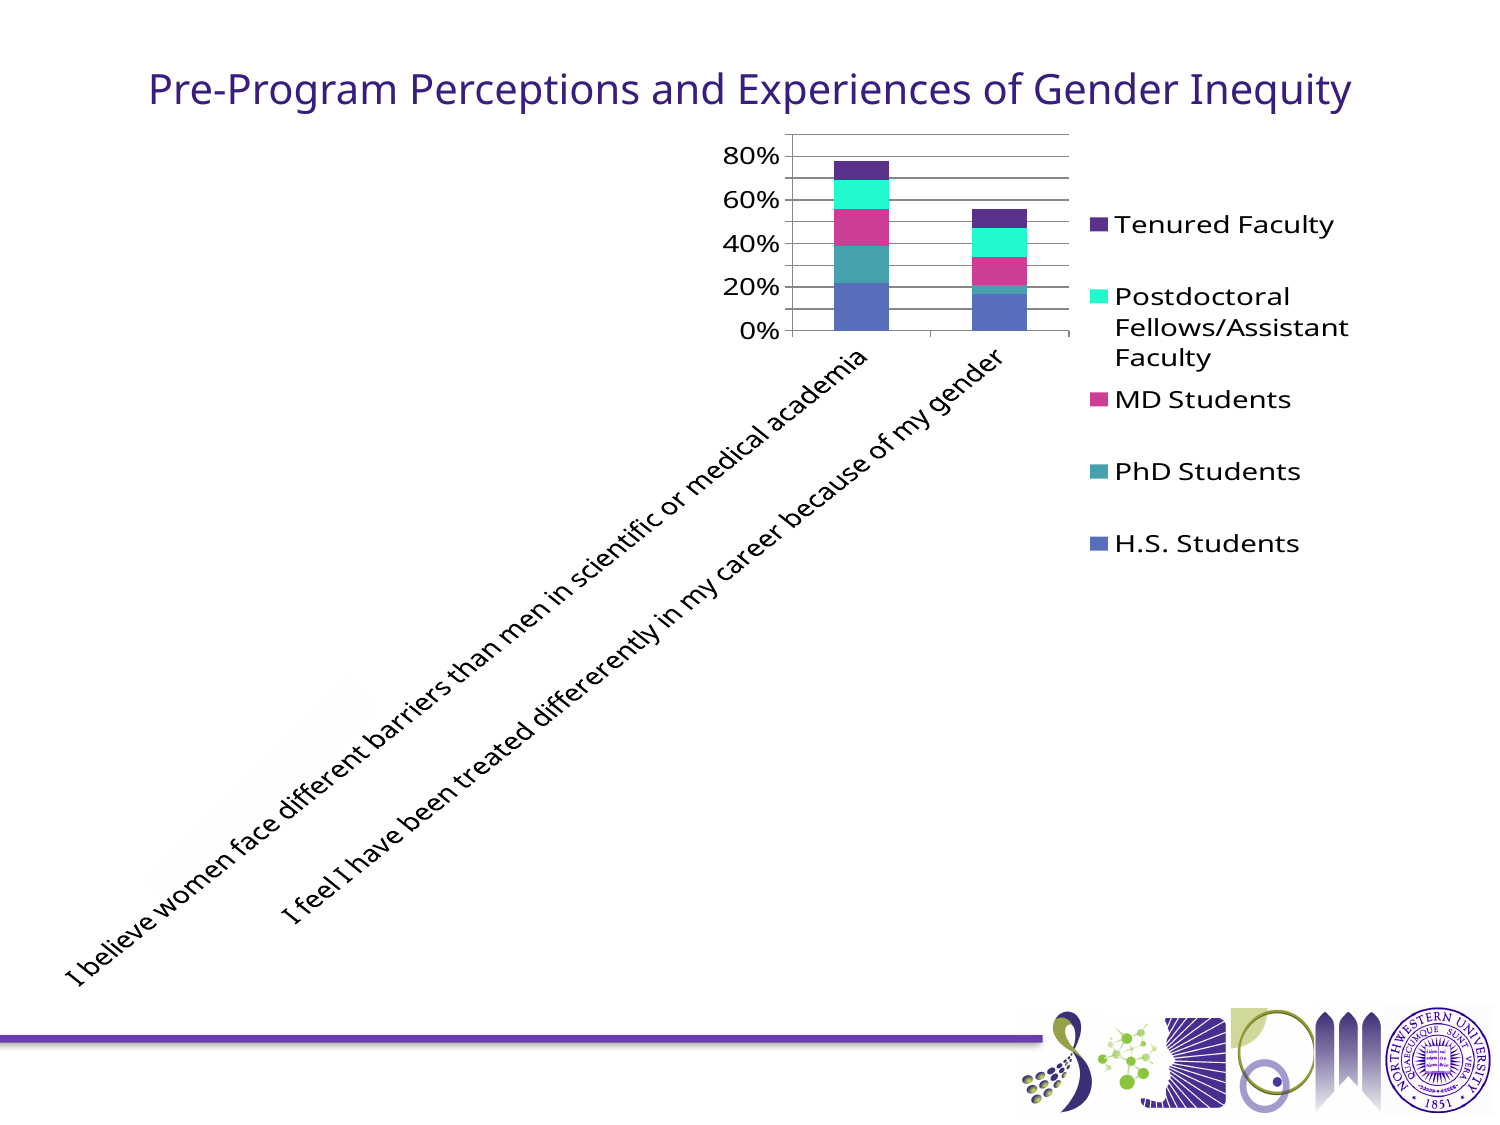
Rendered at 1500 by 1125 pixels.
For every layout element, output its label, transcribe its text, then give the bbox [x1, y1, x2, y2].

chart [56, 121, 1444, 993]
text_box Pre-Program Perceptions and Experiences of Gender Inequity [0, 54, 1500, 122]
picture [1018, 1005, 1493, 1118]
